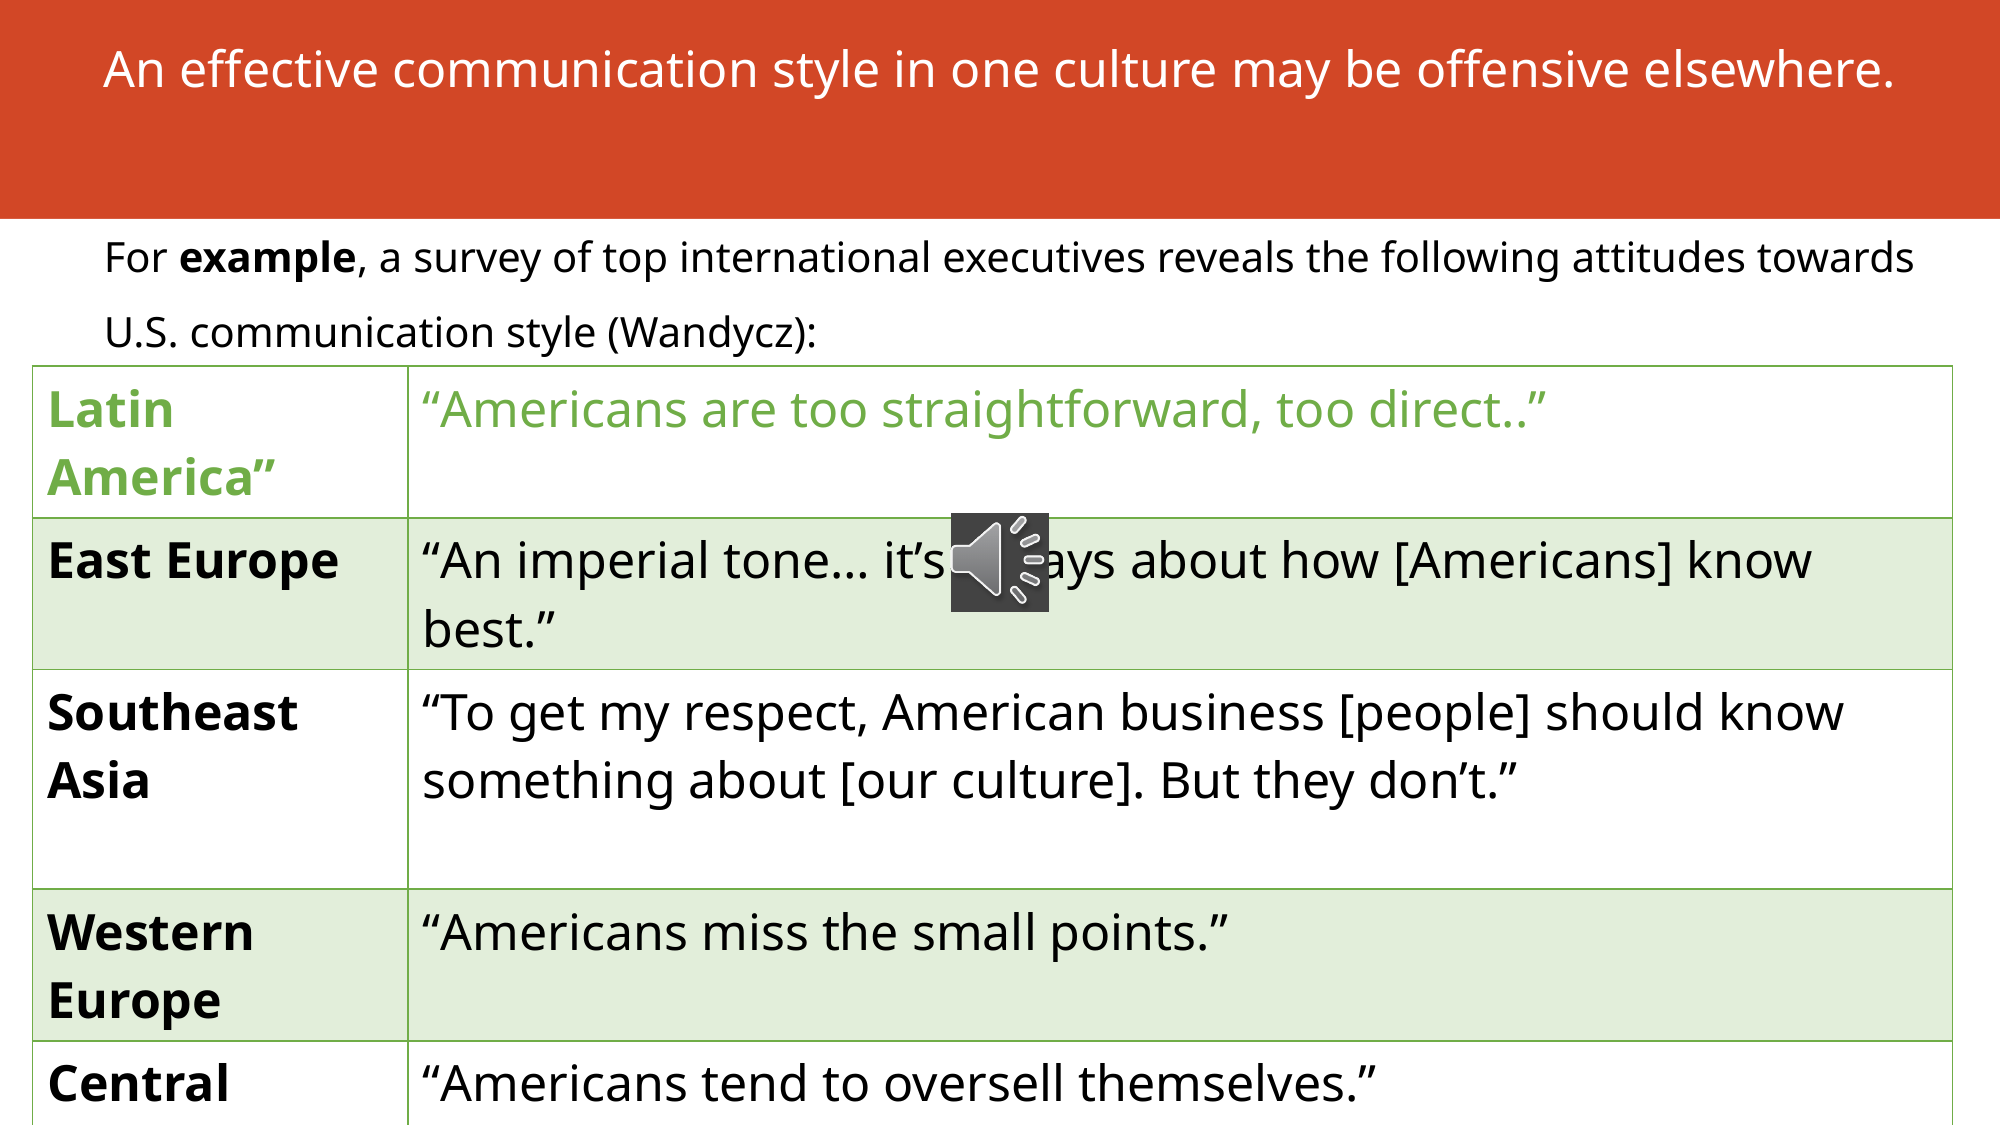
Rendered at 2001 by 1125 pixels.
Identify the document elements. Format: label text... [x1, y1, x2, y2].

picture [949, 512, 1050, 613]
table_cell Central Europe [33, 1042, 407, 1125]
table_cell Southeast Asia [33, 670, 407, 888]
table_cell “Americans tend to oversell themselves.” [409, 1042, 1952, 1125]
table_cell Western Europe [33, 890, 407, 1040]
table_header Latin America” [33, 367, 407, 517]
table_header “Americans are too straightforward, too direct..” [409, 367, 1952, 517]
table_cell East Europe [33, 519, 407, 669]
table_cell “An imperial tone… it’s always about how [Americans] know best.” [409, 519, 1952, 669]
list An effective communication style in one culture may be offensive elsewhere. For example, a survey of top international executives reveals the following attitudes towards U.S. communication style (Wandycz): [88, 0, 1970, 717]
table_cell “To get my respect, American business [people] should know something about [our culture]. But they don’t.” [409, 670, 1952, 888]
table_cell “Americans miss the small points.” [409, 890, 1952, 1040]
